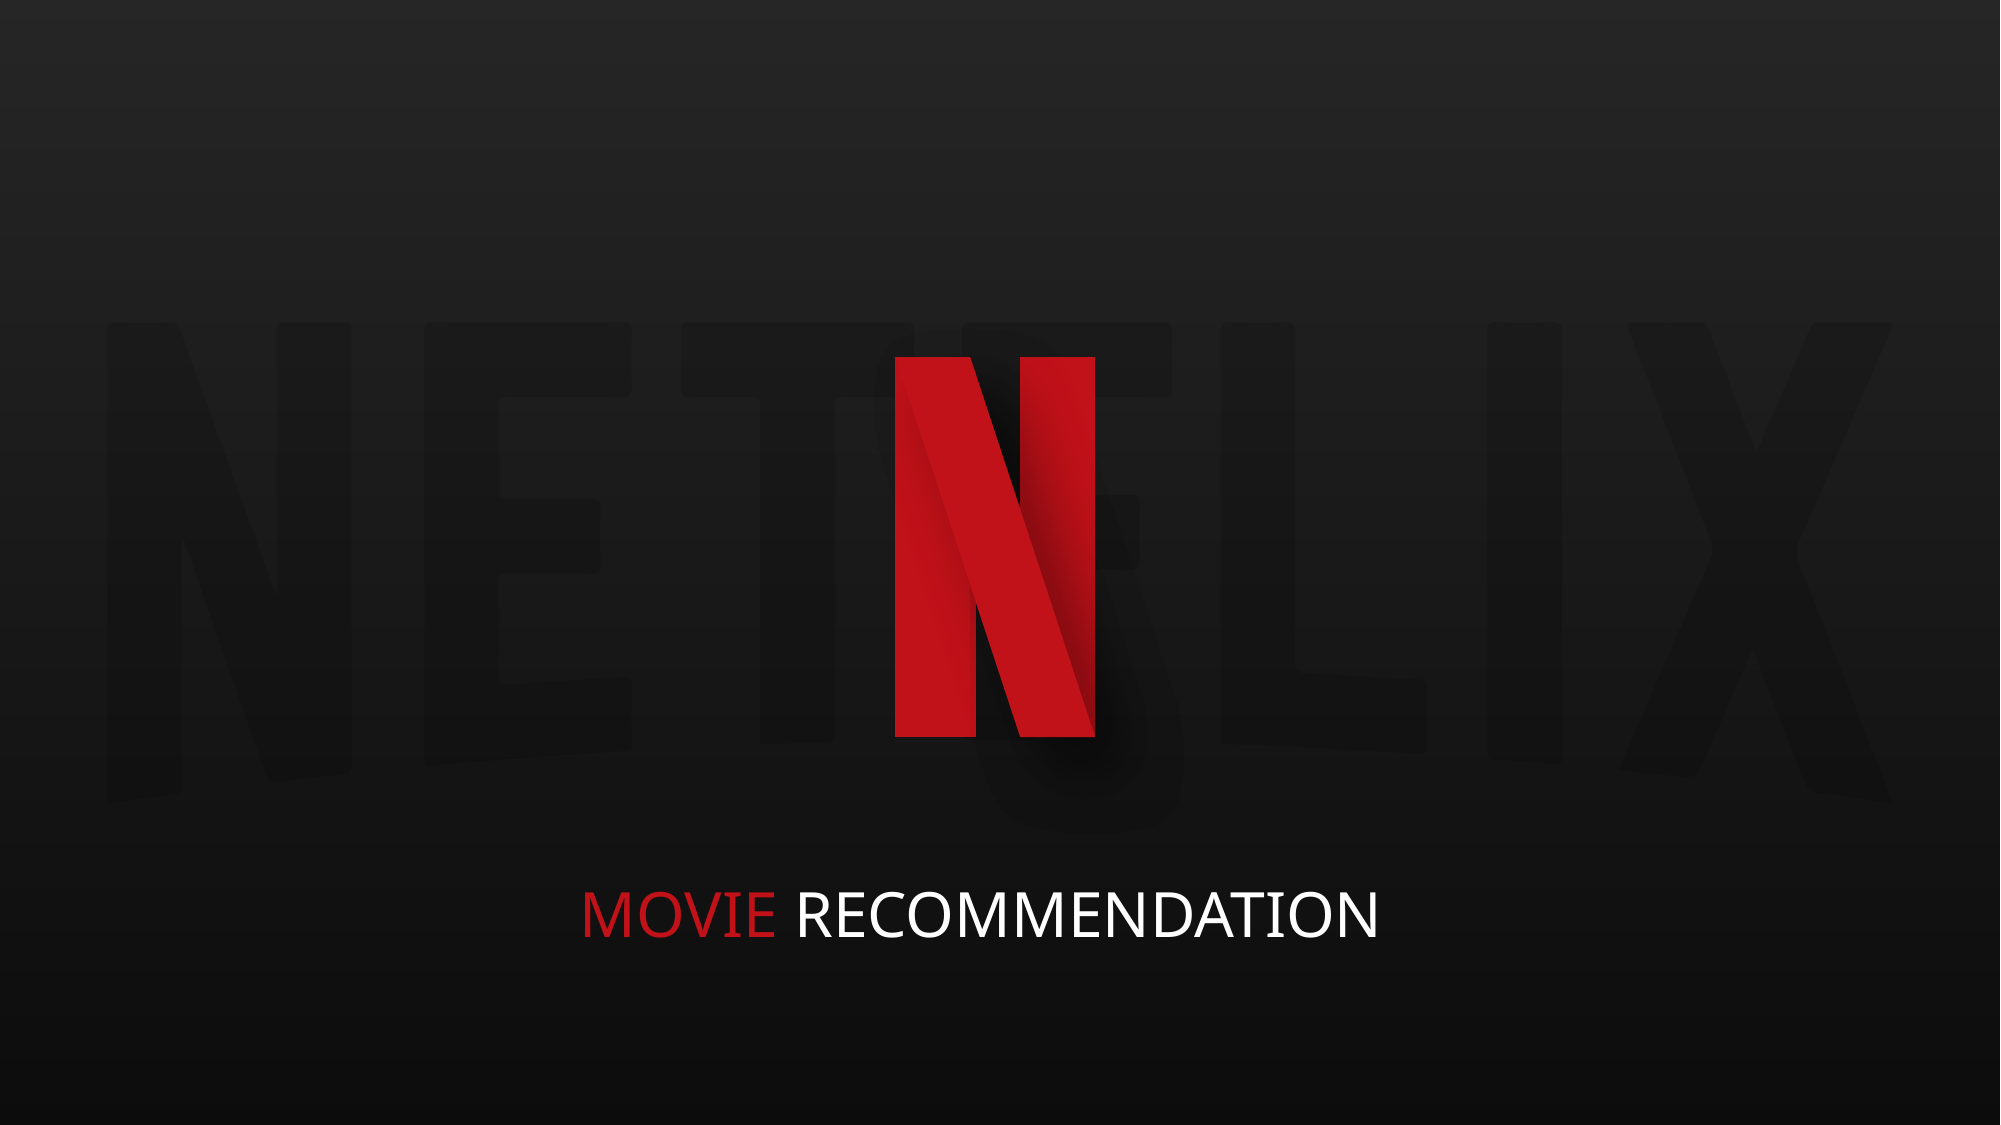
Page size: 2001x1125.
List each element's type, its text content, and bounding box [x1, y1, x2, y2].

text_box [895, 357, 1096, 738]
text_box MOVIE RECOMMENDATION [414, 860, 1551, 966]
